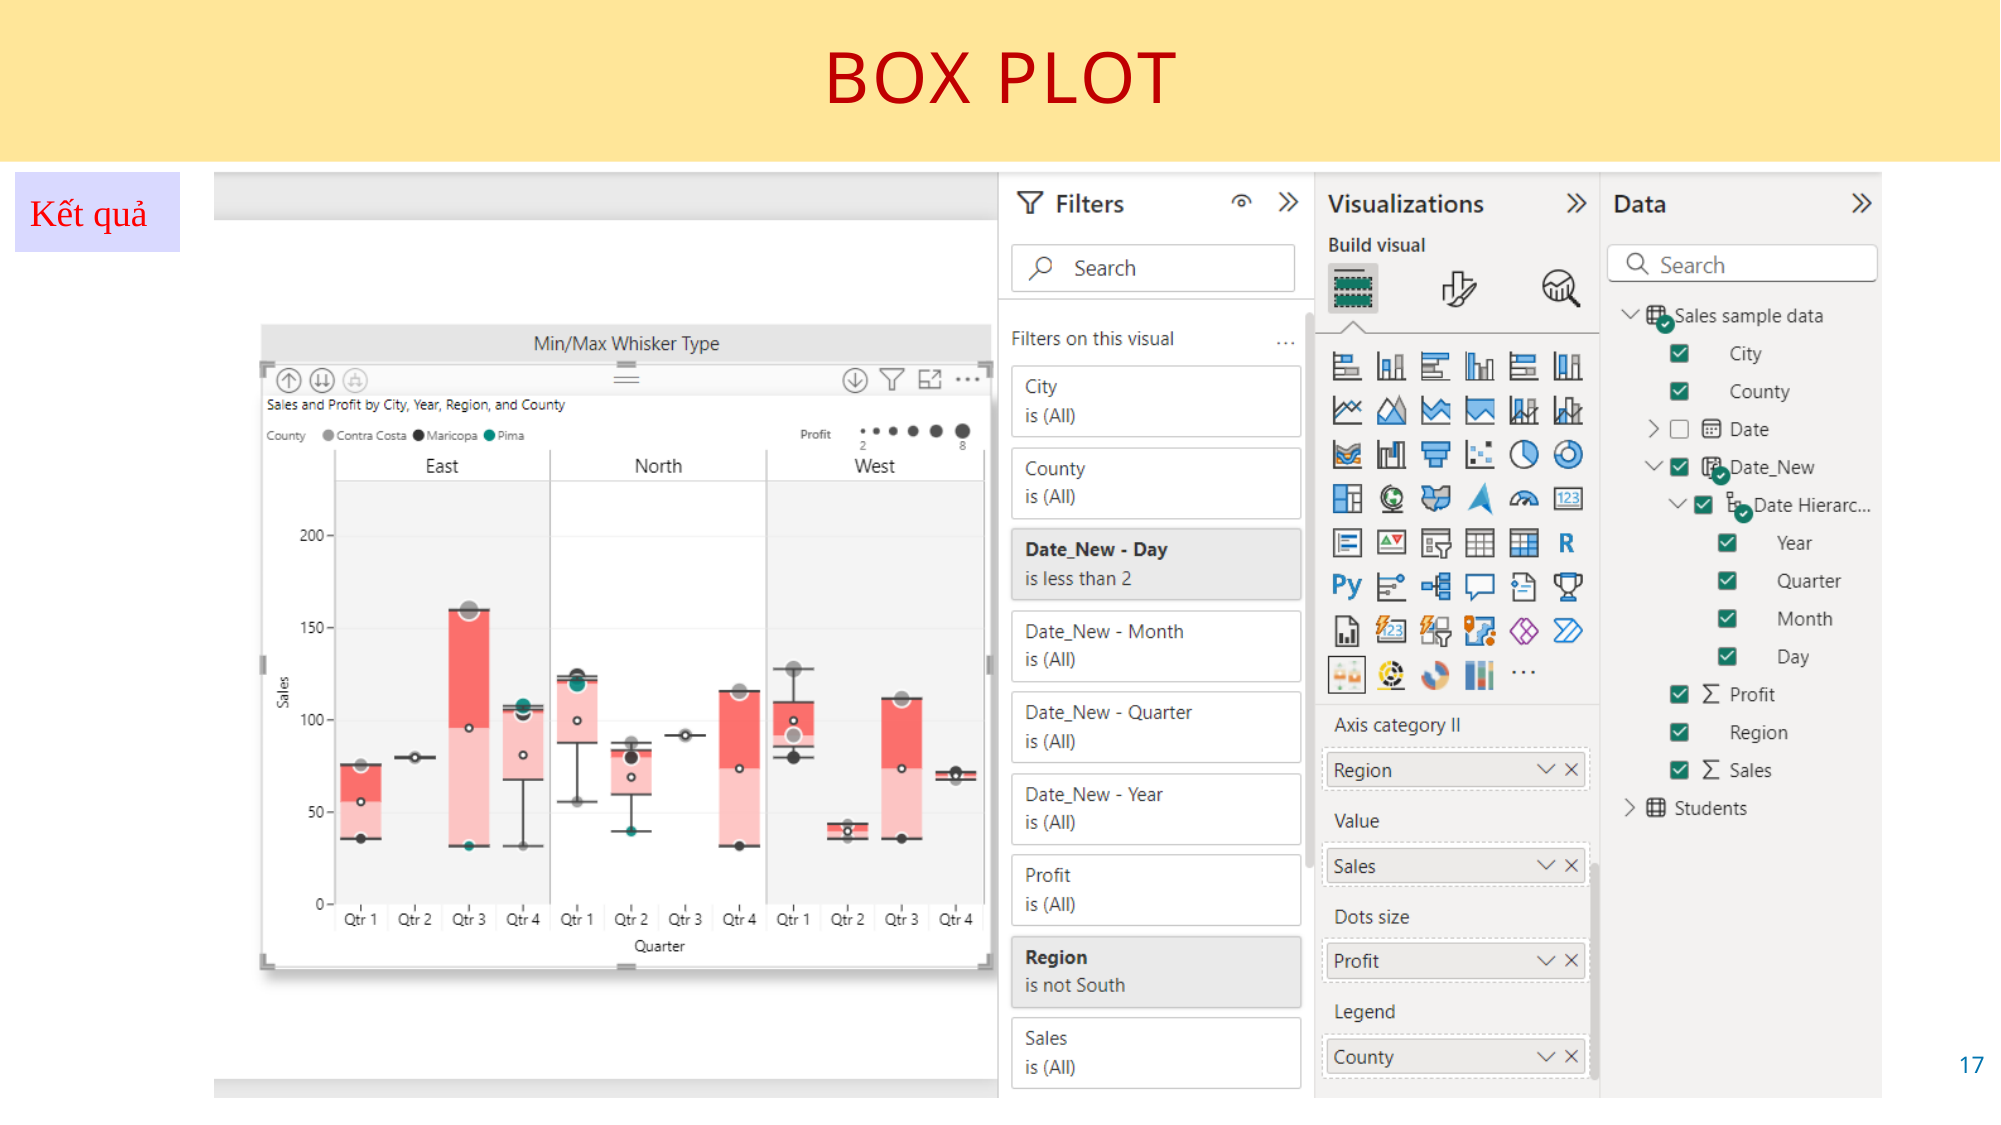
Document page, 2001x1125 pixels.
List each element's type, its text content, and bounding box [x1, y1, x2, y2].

title BOX PLOT [0, 0, 2000, 162]
slide_number 17 [1882, 1036, 2000, 1097]
text_box Kết quả [14, 171, 181, 253]
picture [214, 171, 1882, 1098]
